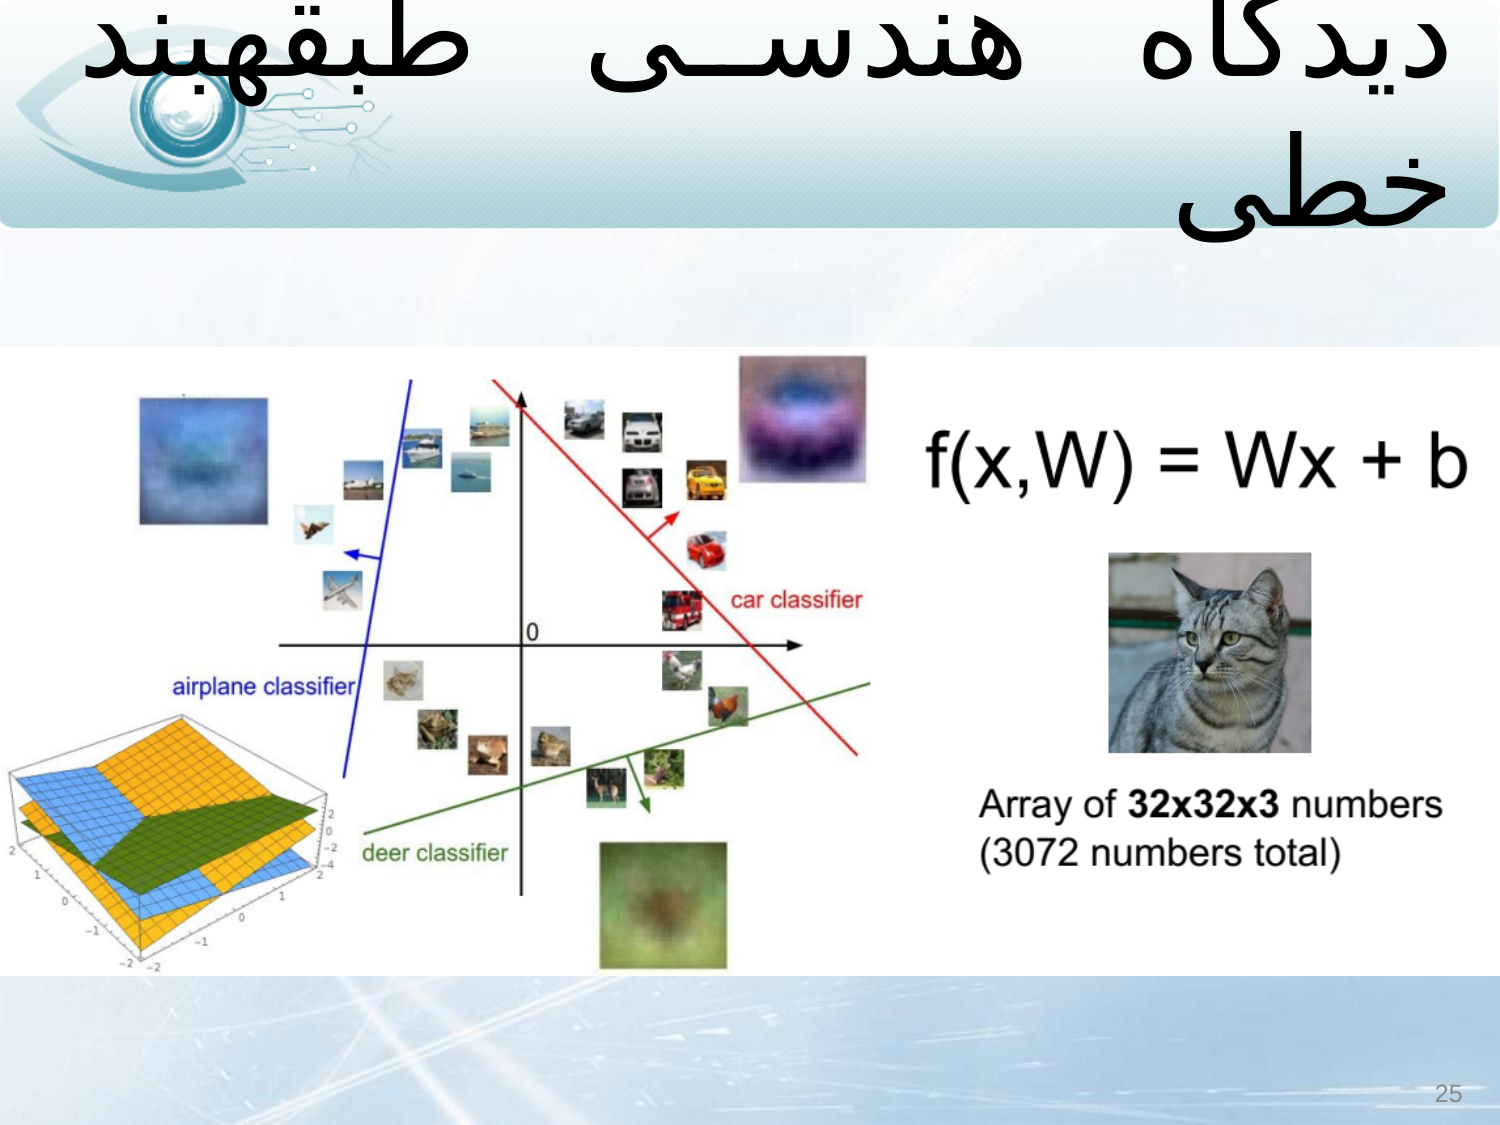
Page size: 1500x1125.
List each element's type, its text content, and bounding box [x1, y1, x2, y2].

picture [0, 230, 1500, 1125]
slide_number 25 [1127, 1062, 1478, 1123]
title دیدگاه هندسی طبقه‏بند خطی [0, 7, 1500, 195]
